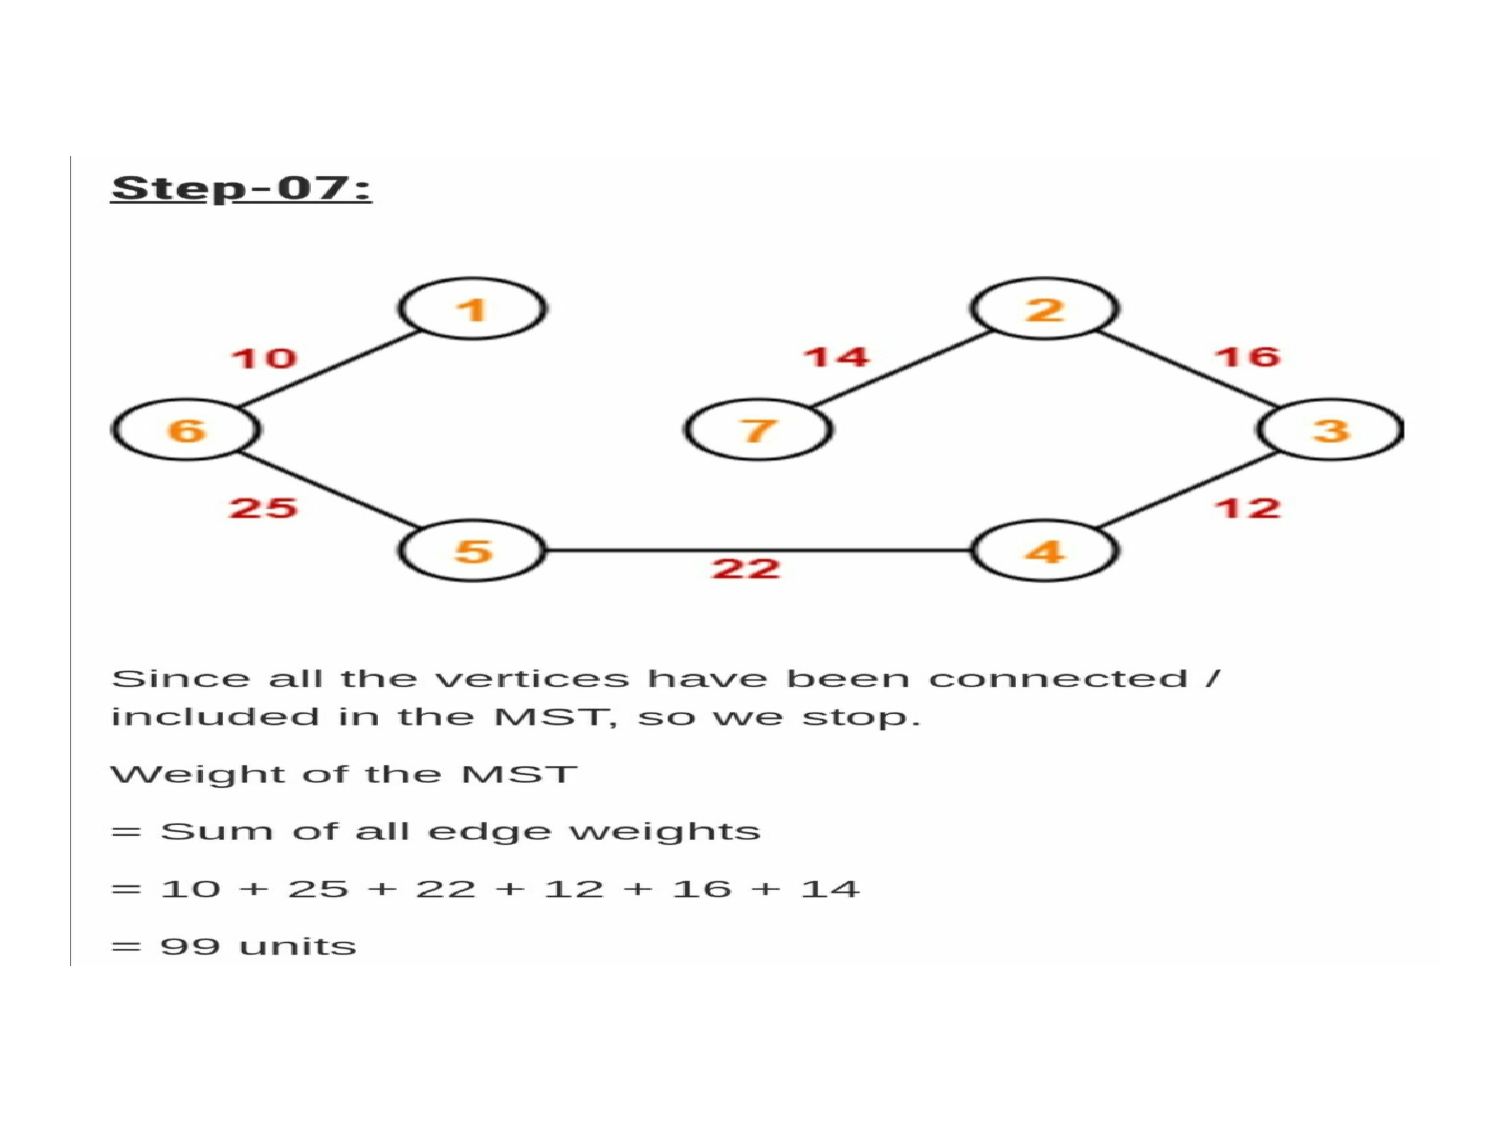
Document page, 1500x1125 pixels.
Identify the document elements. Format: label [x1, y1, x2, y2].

picture [70, 156, 1440, 966]
